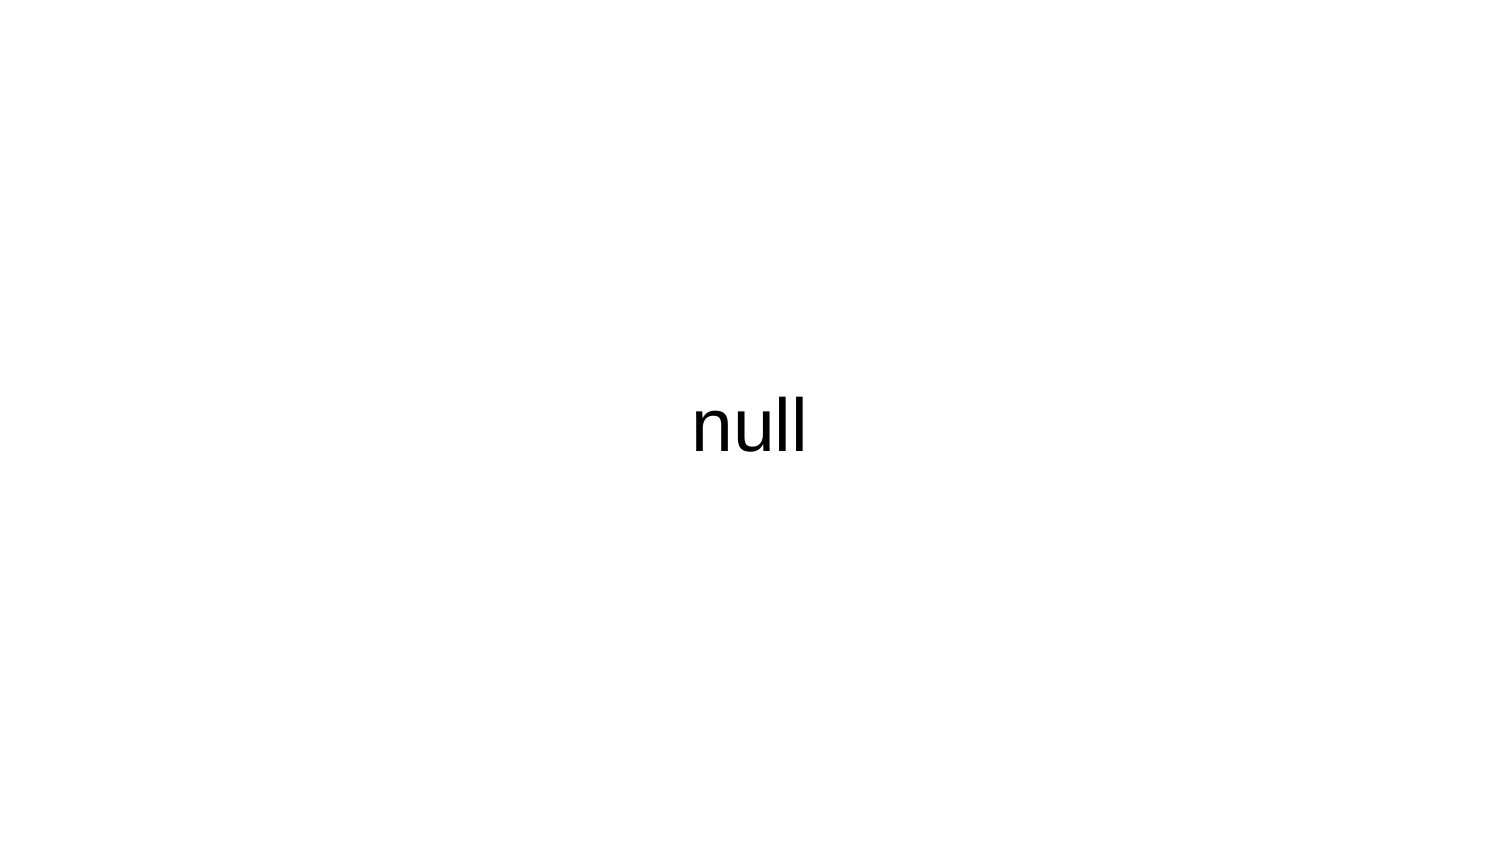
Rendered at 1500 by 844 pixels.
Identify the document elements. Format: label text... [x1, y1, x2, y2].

title null [51, 352, 1449, 491]
